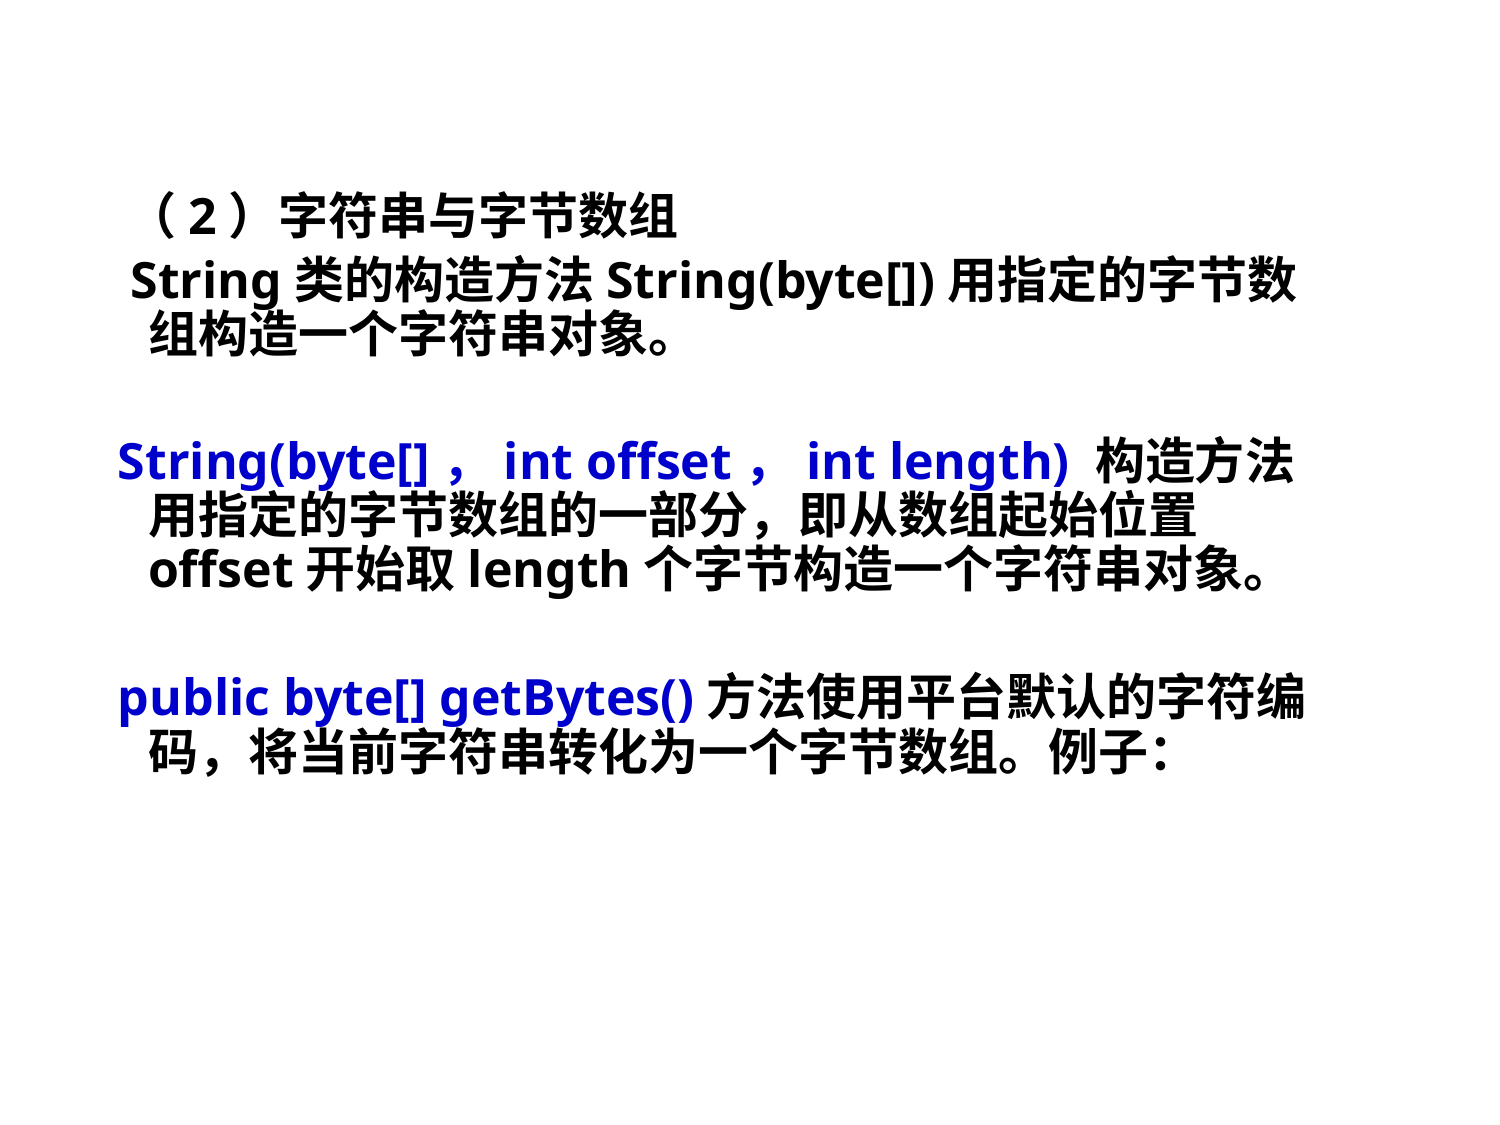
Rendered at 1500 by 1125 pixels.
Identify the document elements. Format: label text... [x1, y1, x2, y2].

list （2）字符串与字节数组 String类的构造方法String(byte[])用指定的字节数组构造一个字符串对象。 String(byte[]，int offset，int length) 构造方法用指定的字节数组的一部分，即从数组起始位置offset开始取length个字节构造一个字符串对象。 public byte[] getBytes()方法使用平台默认的字符编码，将当前字符串转化为一个字节数组。例子： [76, 113, 1352, 1047]
